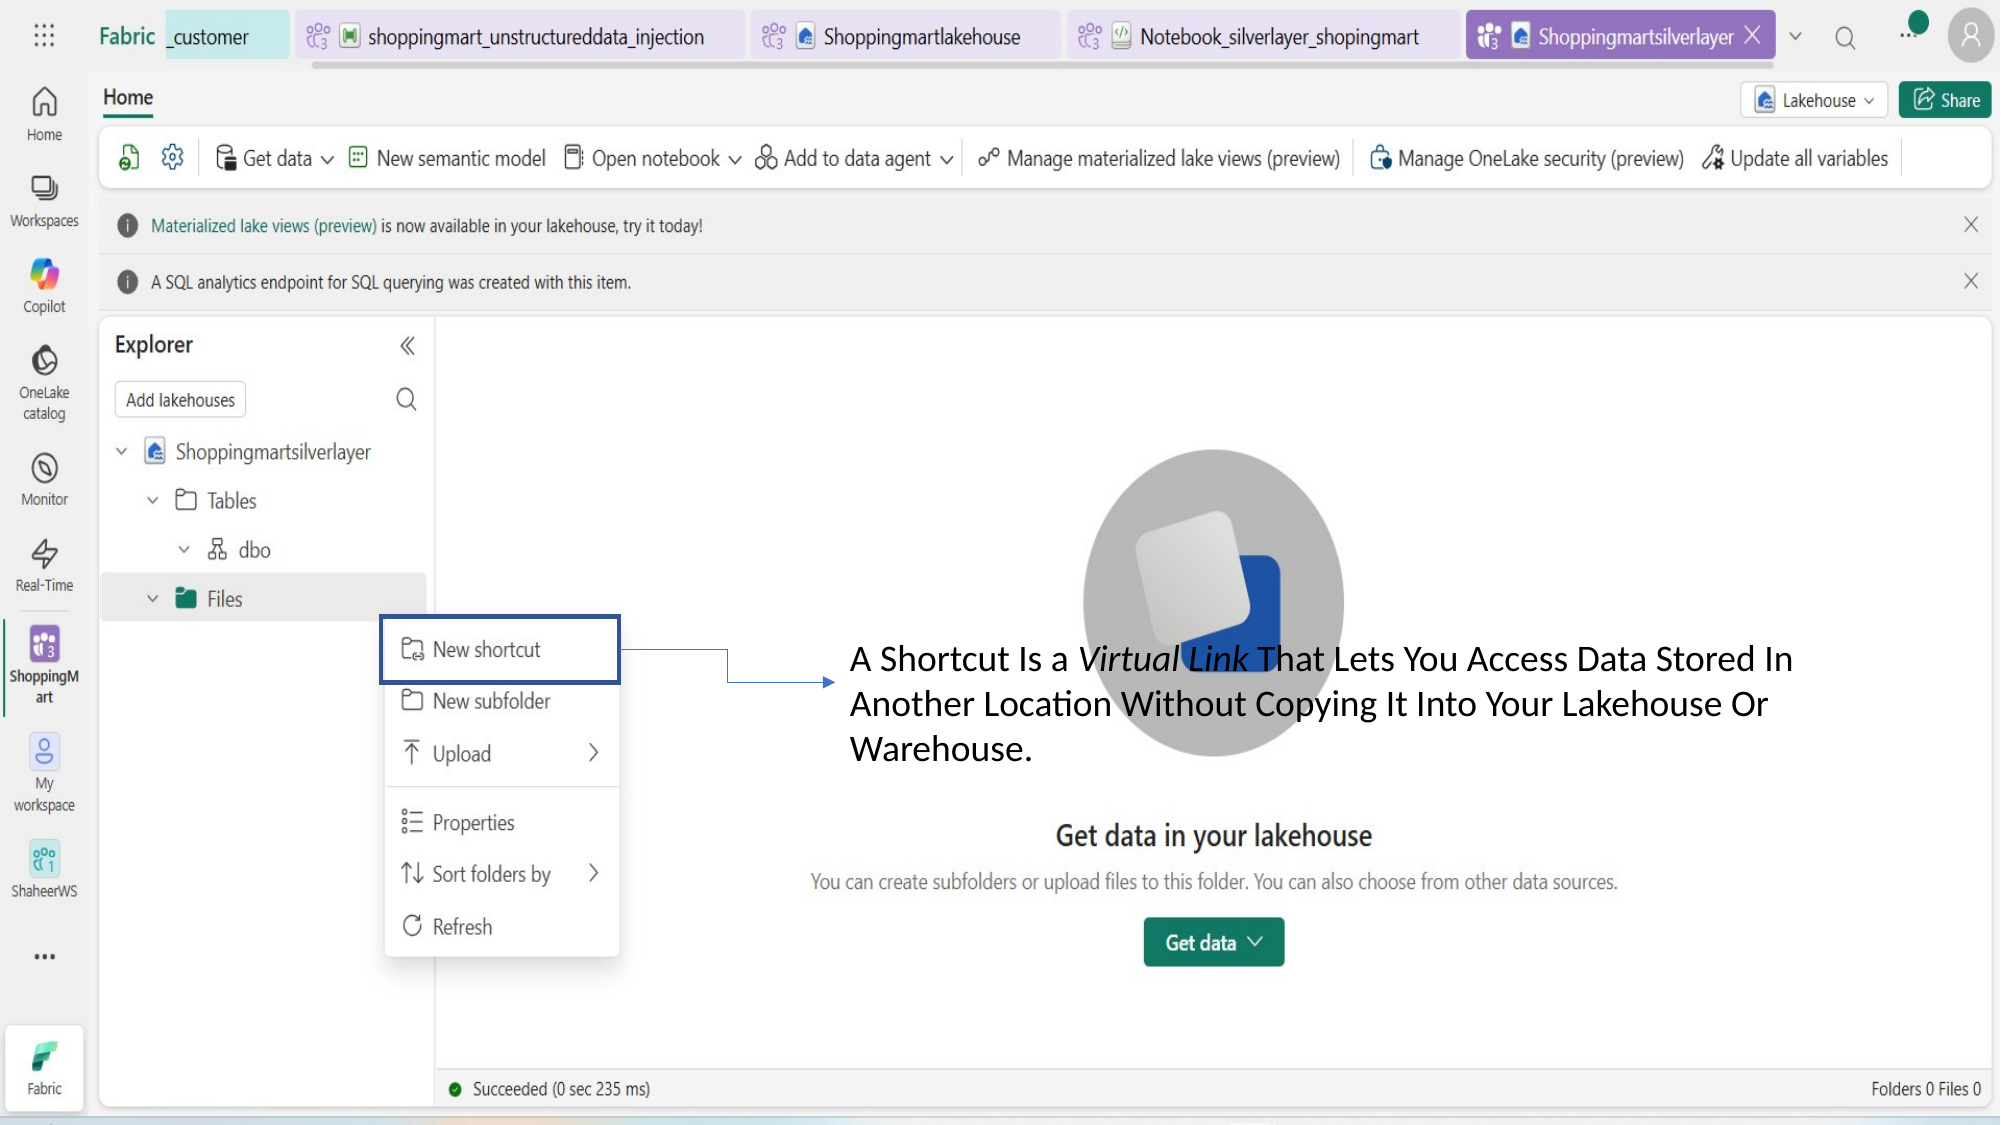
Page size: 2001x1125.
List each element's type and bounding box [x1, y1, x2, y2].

text_box [619, 649, 836, 683]
picture [0, 0, 2000, 1125]
